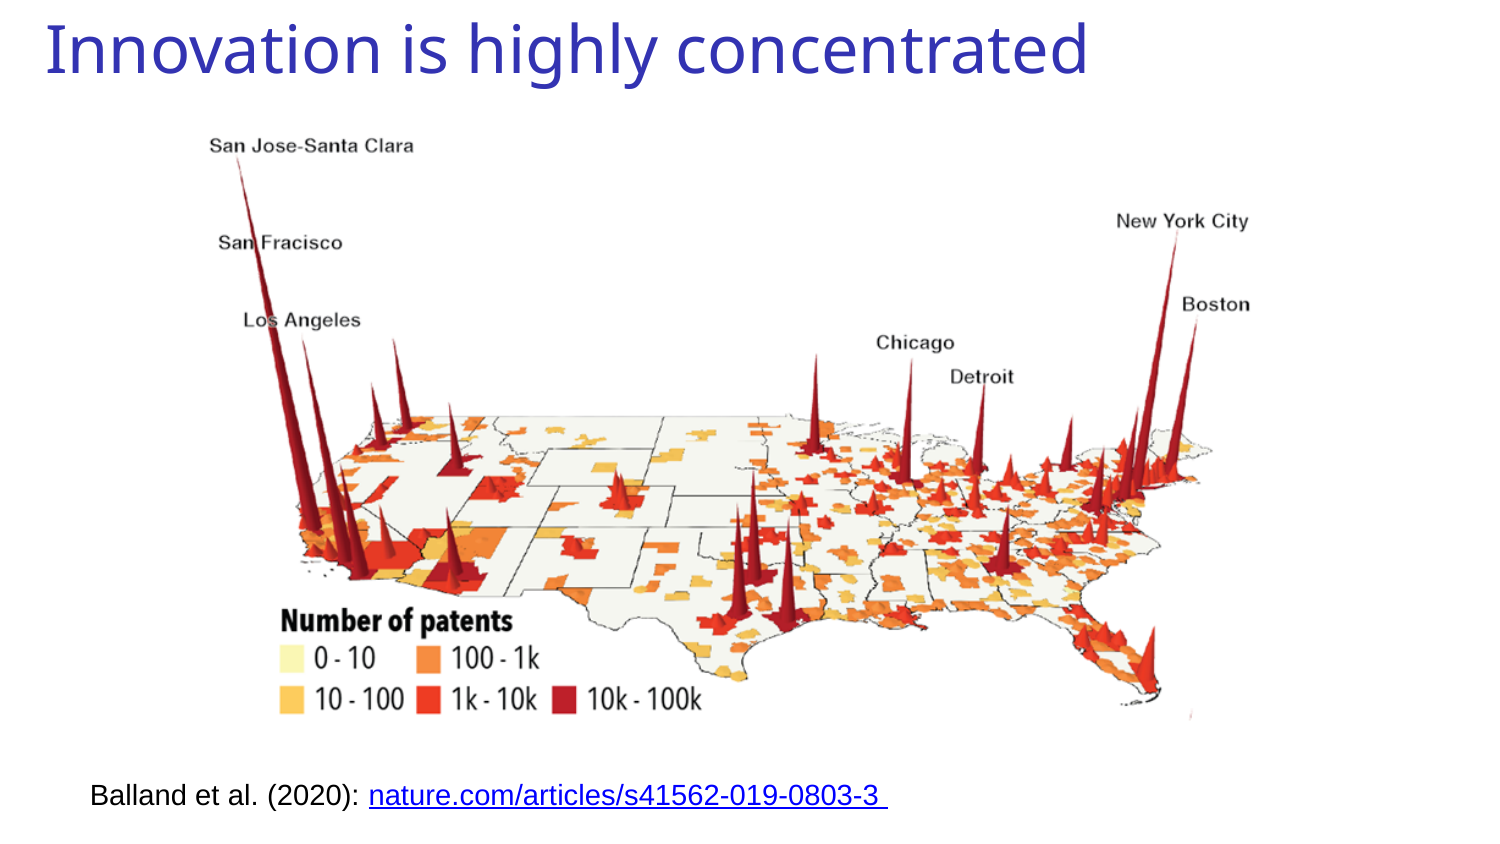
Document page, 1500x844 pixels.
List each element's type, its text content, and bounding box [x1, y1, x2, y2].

text_box Balland et al. (2020): nature.com/articles/s41562-019-0803-3 [75, 769, 1361, 819]
picture [199, 121, 1276, 783]
title Innovation is highly concentrated [0, 0, 1463, 94]
